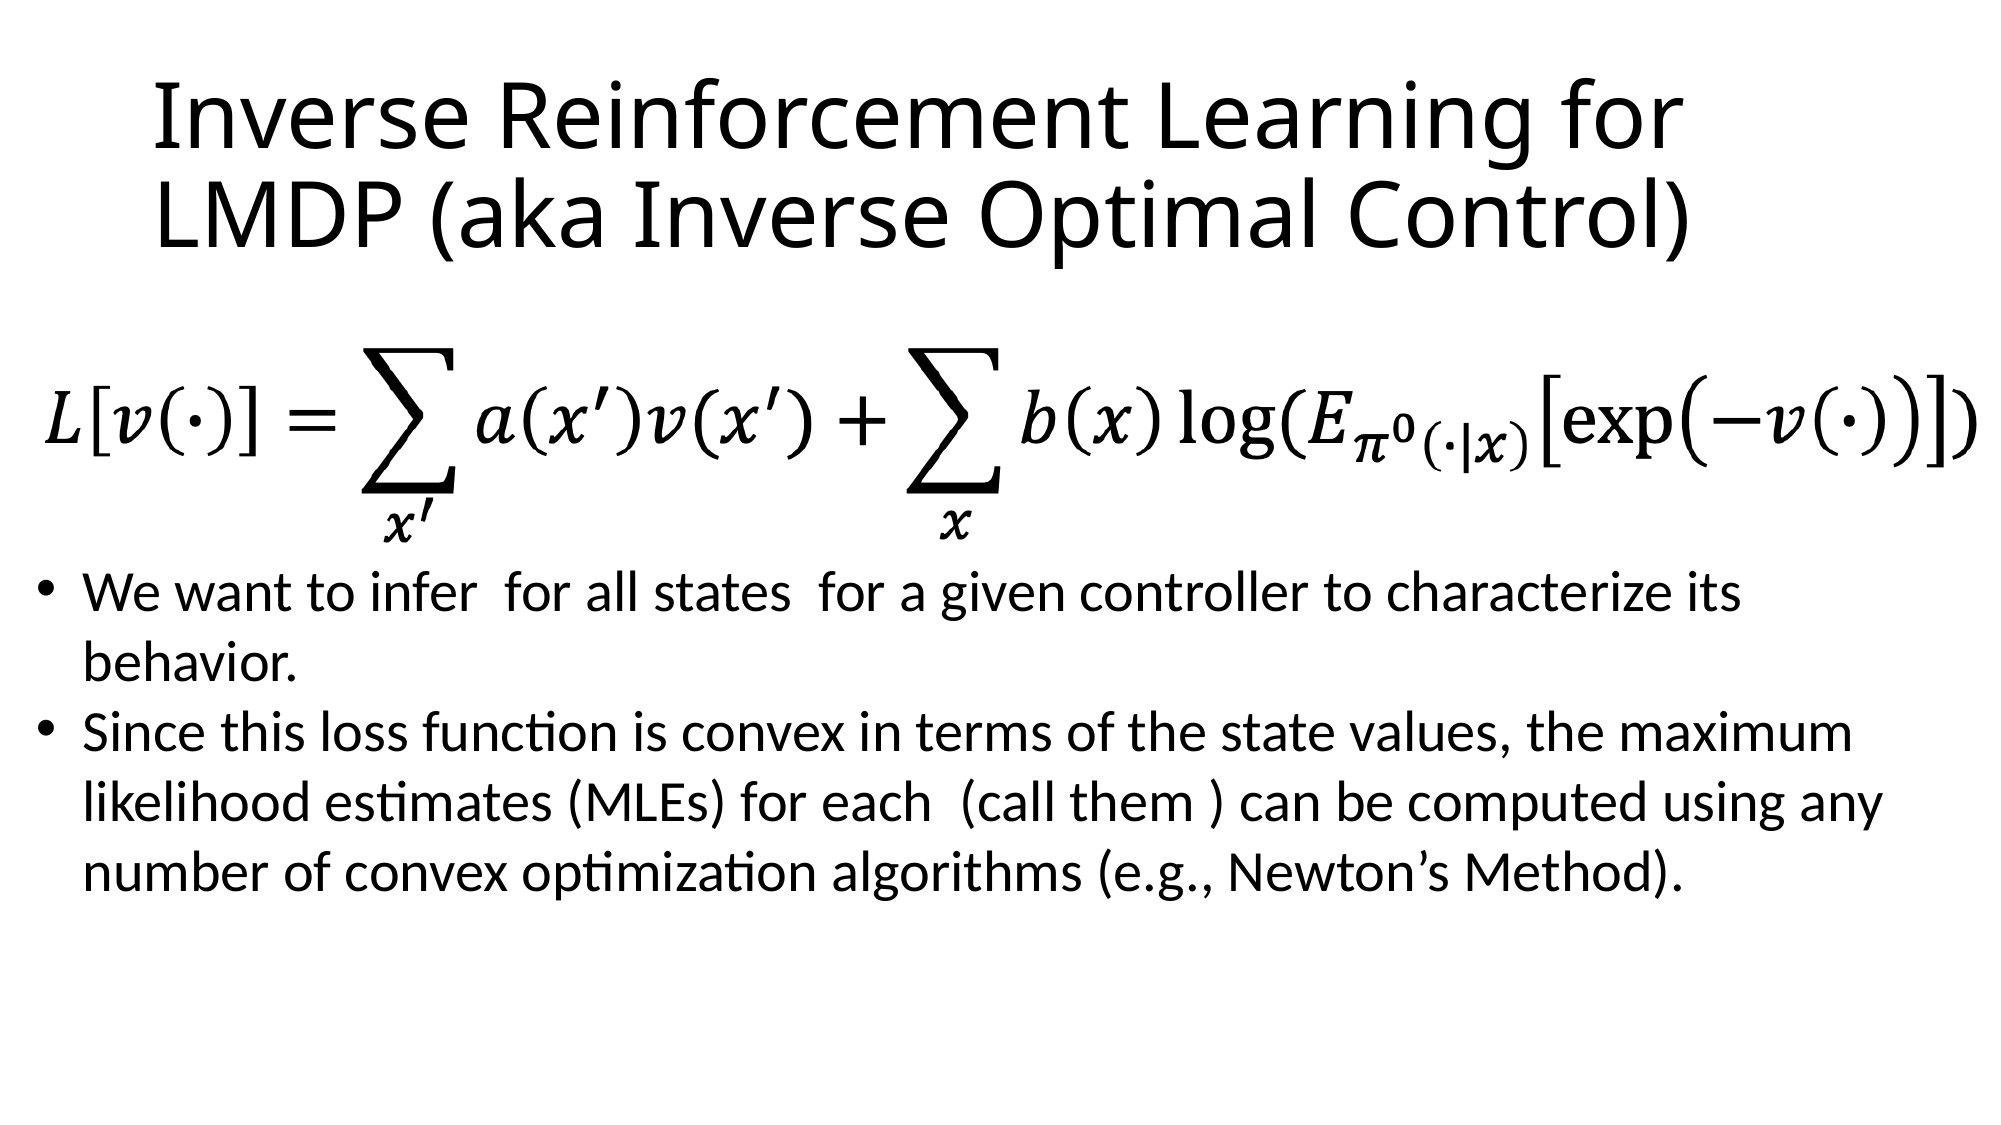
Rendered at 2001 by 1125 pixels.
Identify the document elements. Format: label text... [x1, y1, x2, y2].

picture [41, 331, 1985, 548]
title Inverse Reinforcement Learning for LMDP (aka Inverse Optimal Control) [137, 59, 1863, 278]
